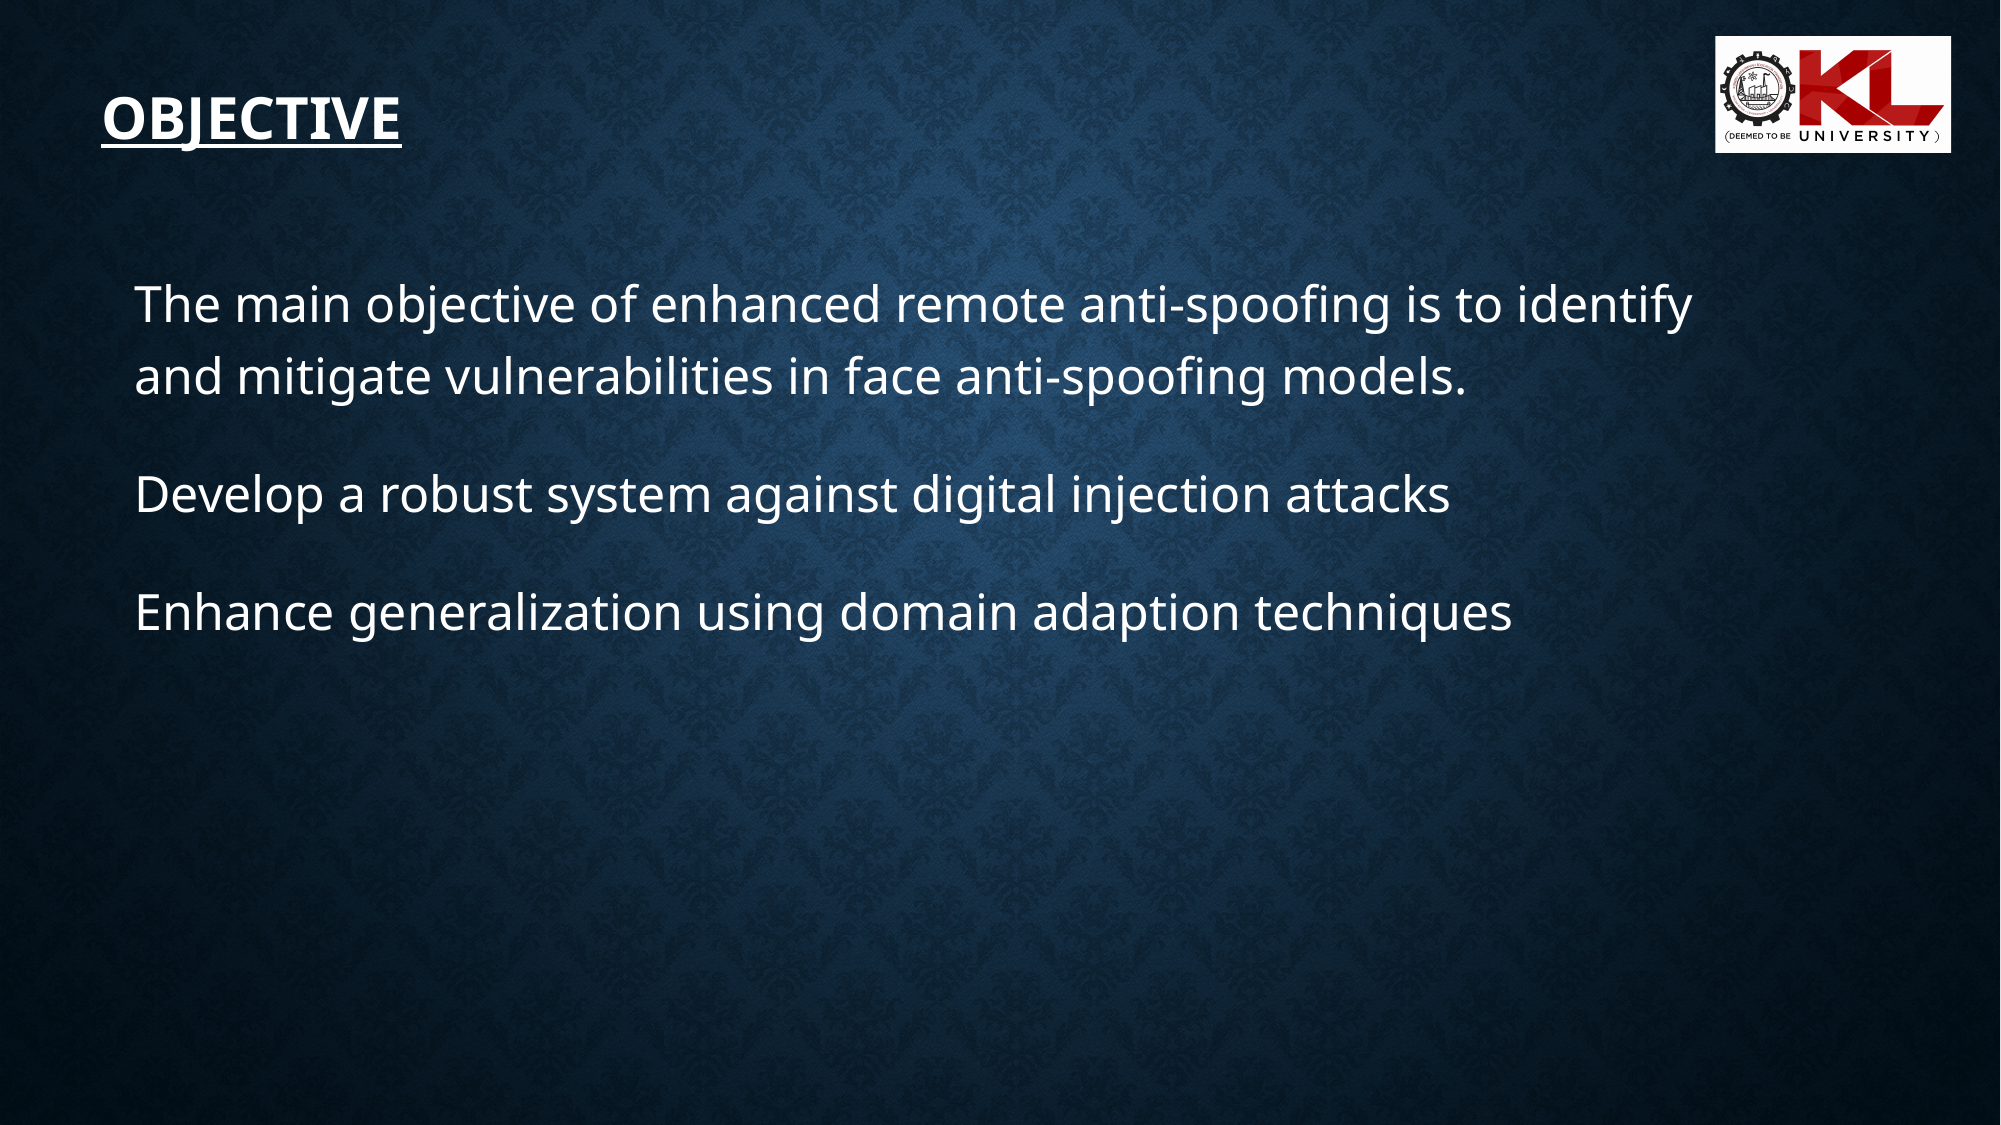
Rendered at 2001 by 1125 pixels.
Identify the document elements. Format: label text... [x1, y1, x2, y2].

subtitle The main objective of enhanced remote anti-spoofing is to identify and mitigate vulnerabilities in face anti-spoofing models. Develop a robust system against digital injection attacks Enhance generalization using domain adaption techniques [119, 252, 1780, 994]
title objective [86, 29, 1657, 160]
picture [1714, 36, 1952, 153]
